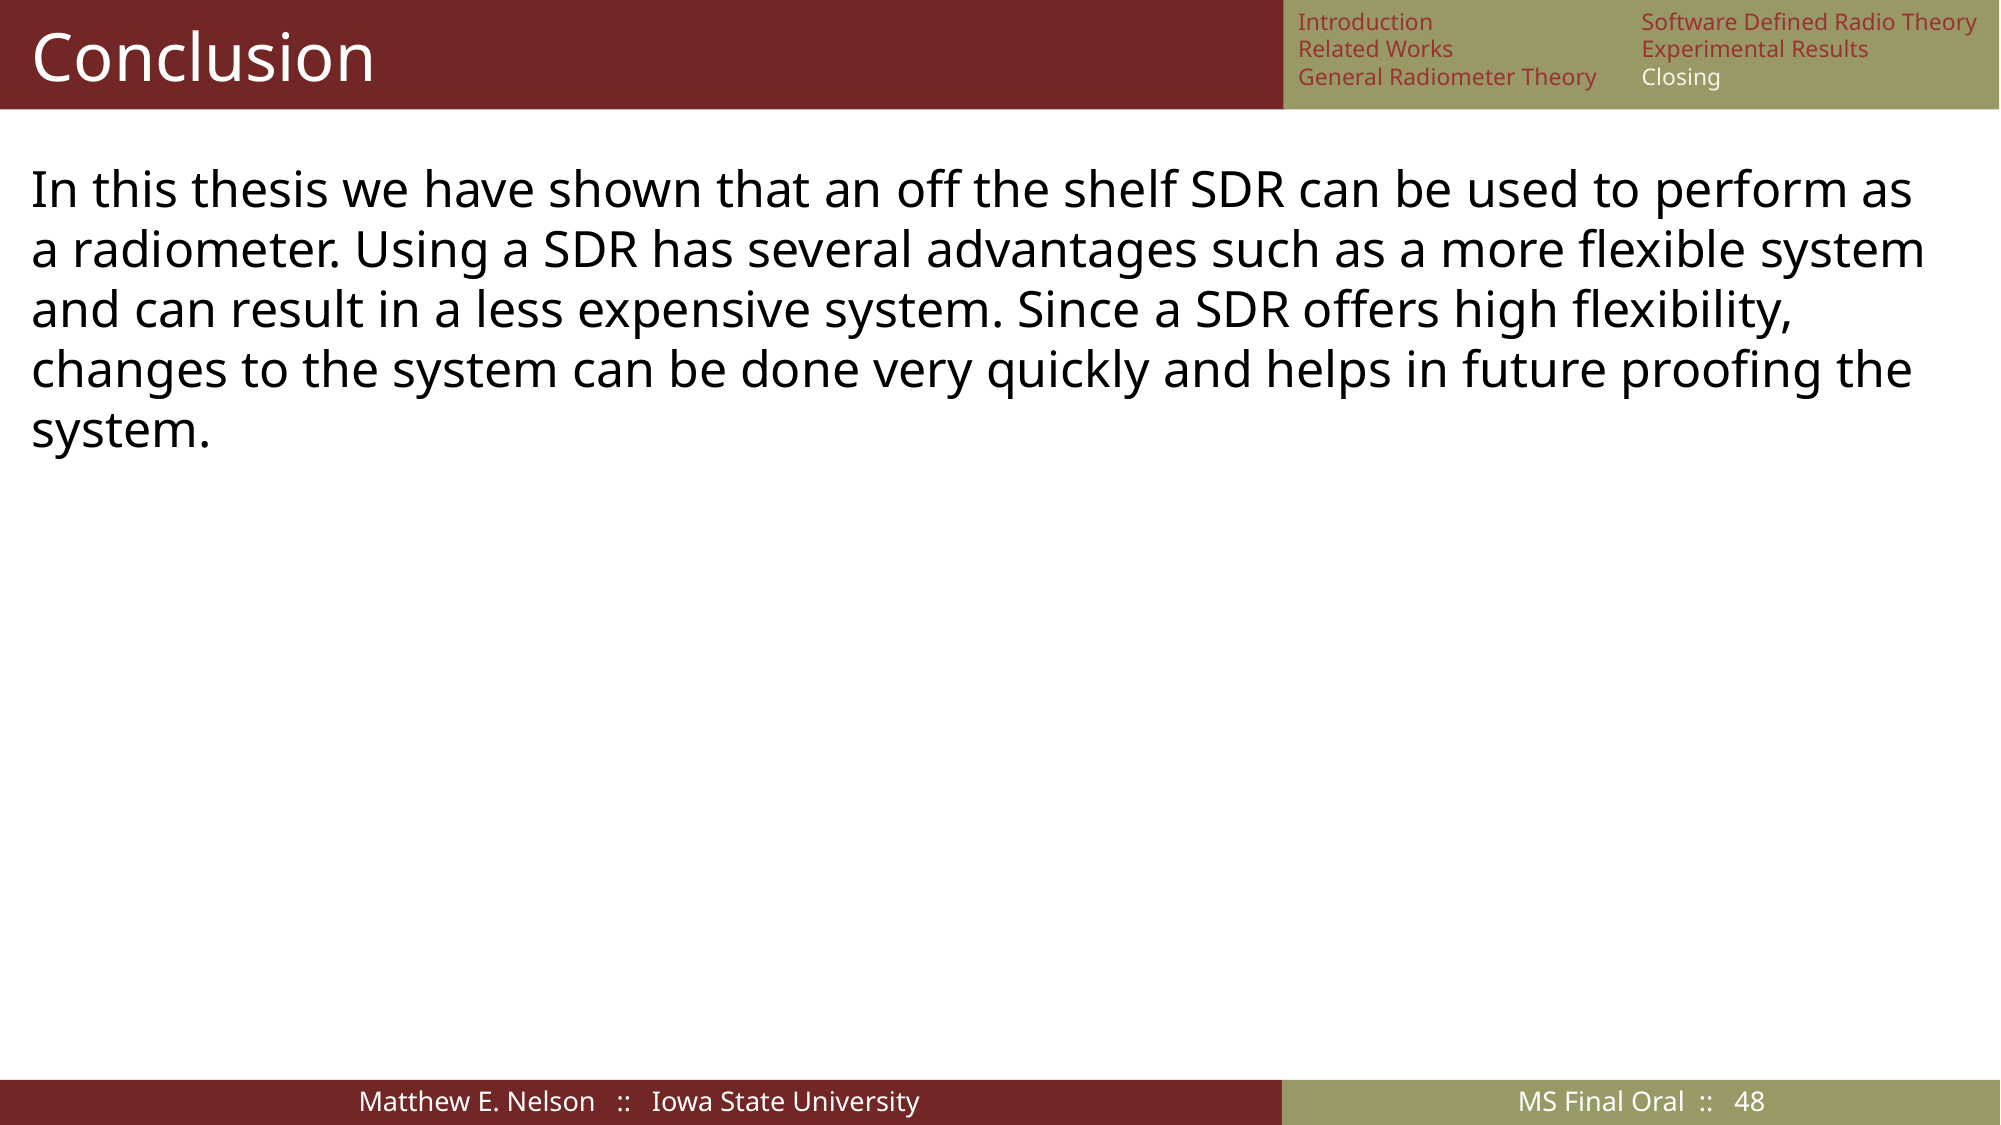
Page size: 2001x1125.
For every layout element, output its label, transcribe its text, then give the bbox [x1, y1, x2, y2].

list In this thesis we have shown that an off the shelf SDR can be used to perform as a radiometer. Using a SDR has several advantages such as a more flexible system and can result in a less expensive system. Since a SDR offers high flexibility, changes to the system can be done very quickly and helps in future proofing the system. [16, 149, 1950, 1063]
title Conclusion [16, 0, 1283, 110]
text_box Introduction Related Works General Radiometer Theory Software Defined Radio Theory Experimental Results Closing [1283, 0, 2000, 110]
